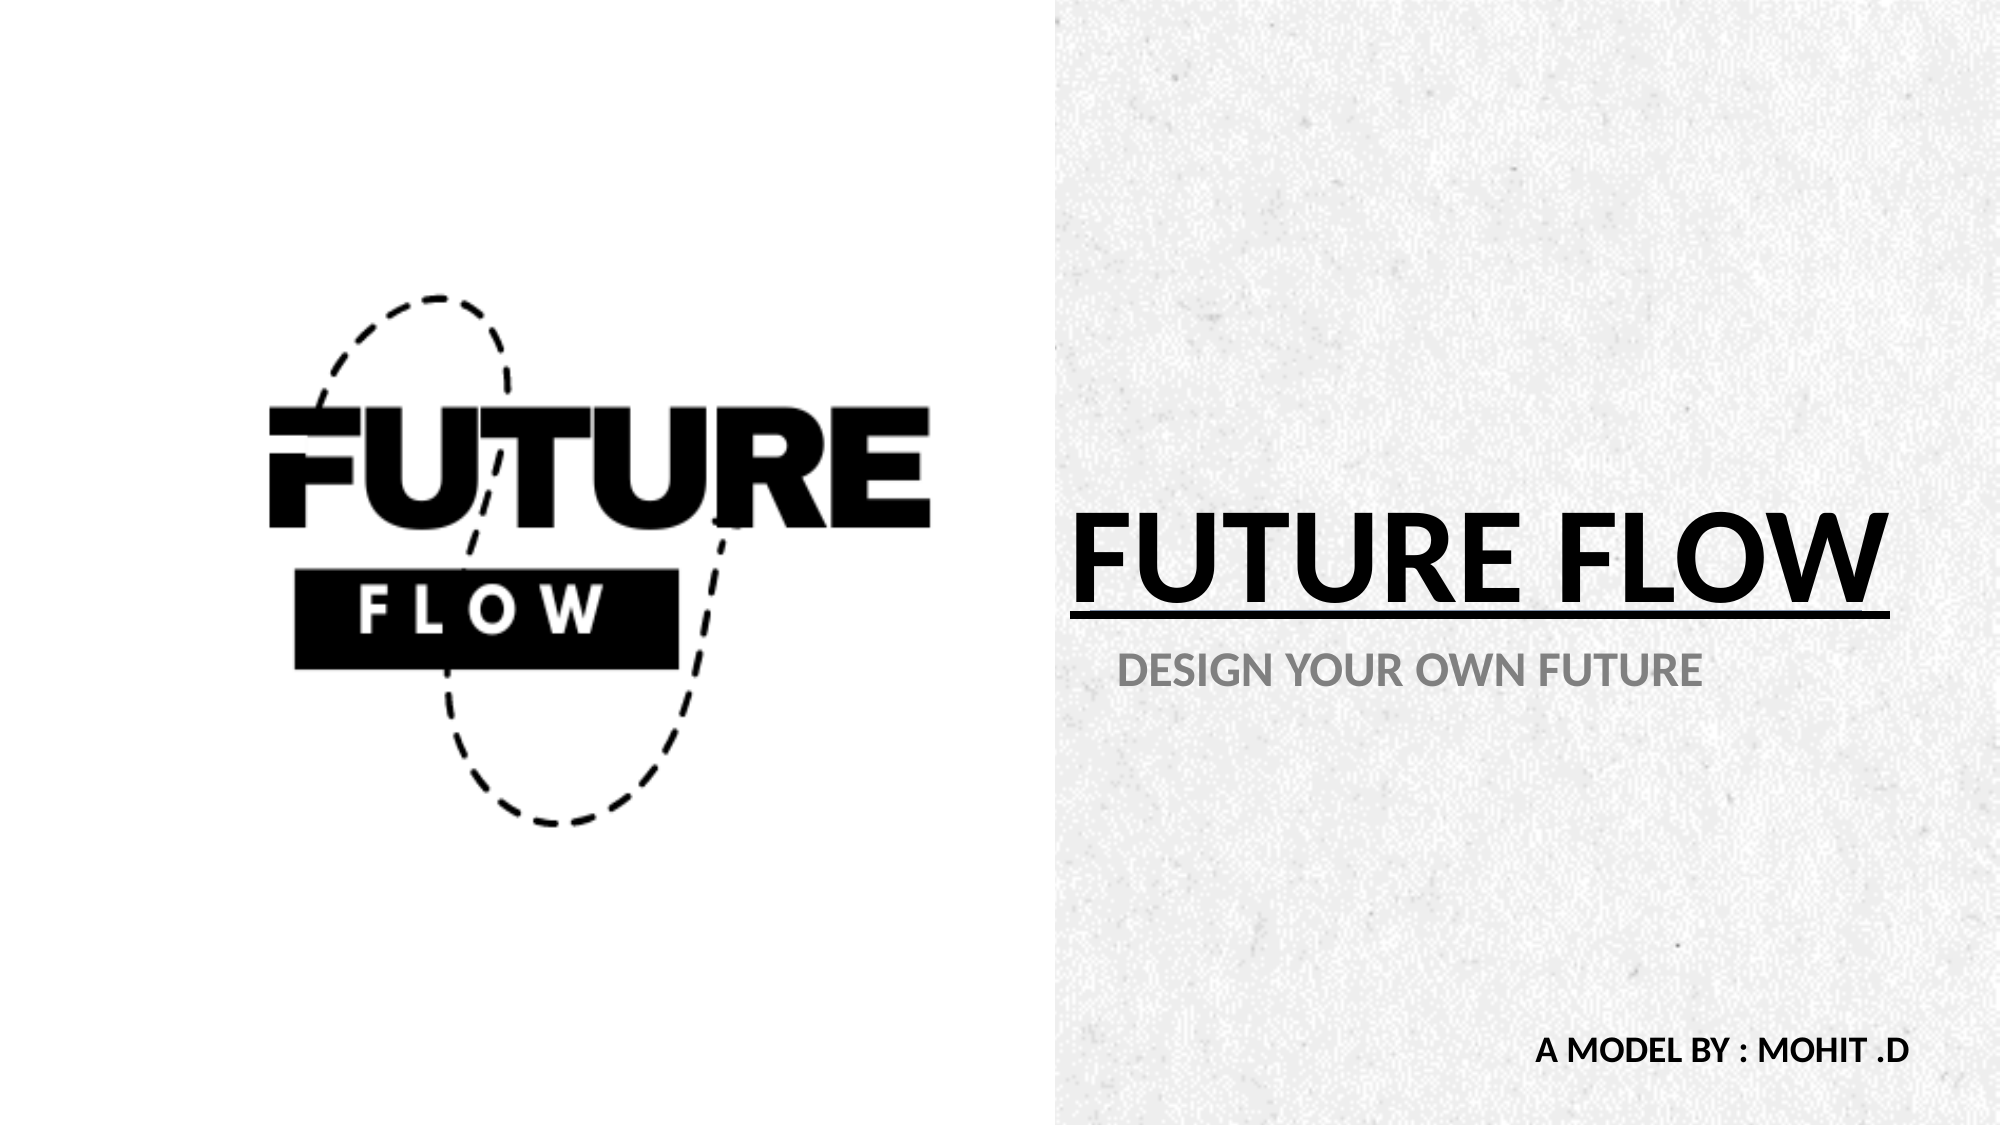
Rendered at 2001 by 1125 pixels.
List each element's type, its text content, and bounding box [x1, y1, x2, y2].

picture [0, 0, 2000, 1125]
title FUTURE FLOW [1055, 332, 1933, 640]
text_box A MODEL BY : MOHIT .D [1520, 1017, 1933, 1078]
list DESIGN YOUR OWN FUTURE [1101, 617, 1862, 864]
